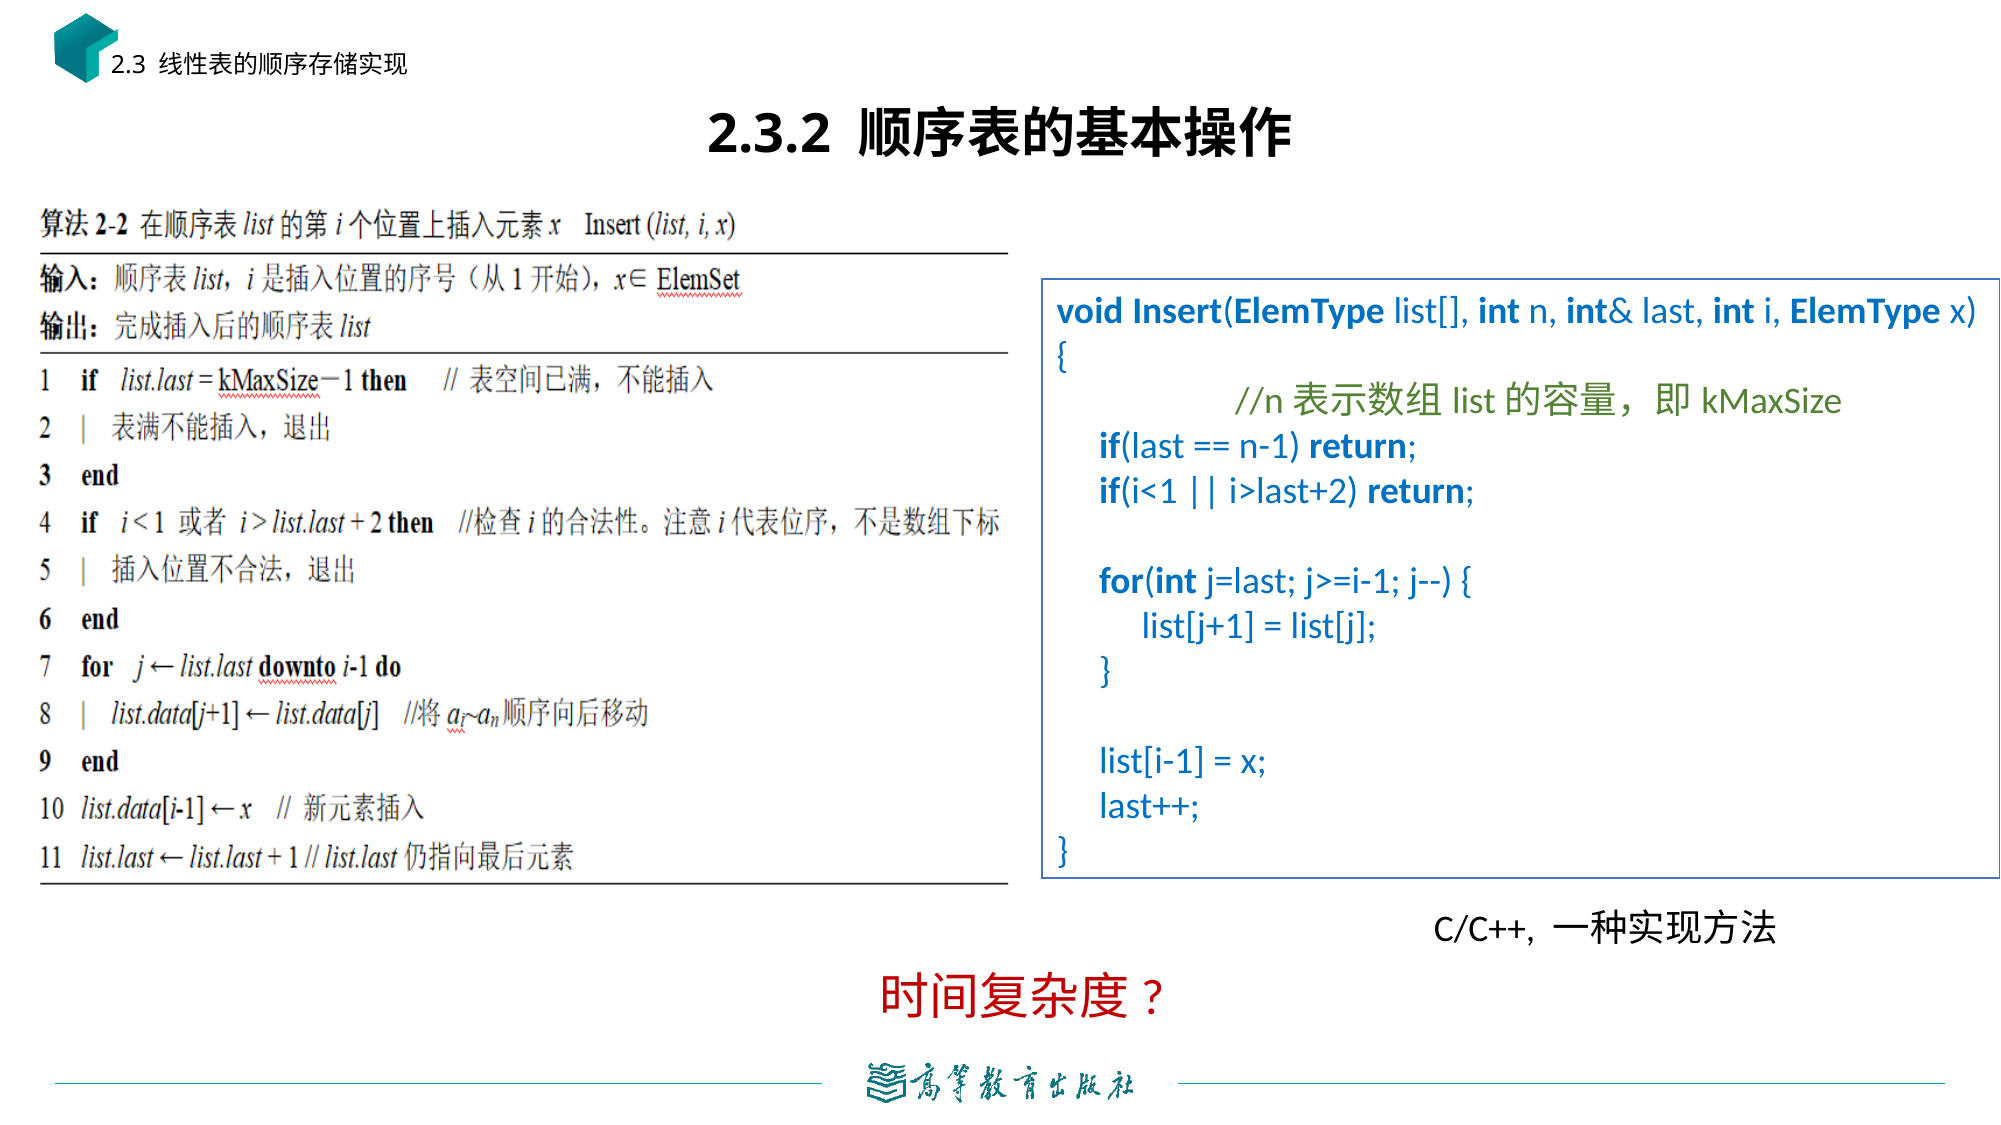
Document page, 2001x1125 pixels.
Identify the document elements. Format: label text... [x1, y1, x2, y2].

subtitle 2.3 线性表的顺序存储实现 [95, 44, 894, 99]
picture [31, 200, 1042, 898]
picture [867, 1063, 1133, 1103]
text_box void Insert(ElemType list[], int n, int& last, int i, ElemType x) { //n表示数组list的容量，即kMaxSize if(last == n-1) return; if(i<1 || i>last+2) return; for(int j=last; j>=i-1; j--) { list[j+1] = list[j]; } list[i-1] = x; last++; } [1042, 278, 2000, 879]
title 2.3.2 顺序表的基本操作 [137, 92, 1863, 178]
text_box C/C++, 一种实现方法 [1419, 896, 1793, 956]
text_box 时间复杂度? [820, 956, 1350, 1032]
